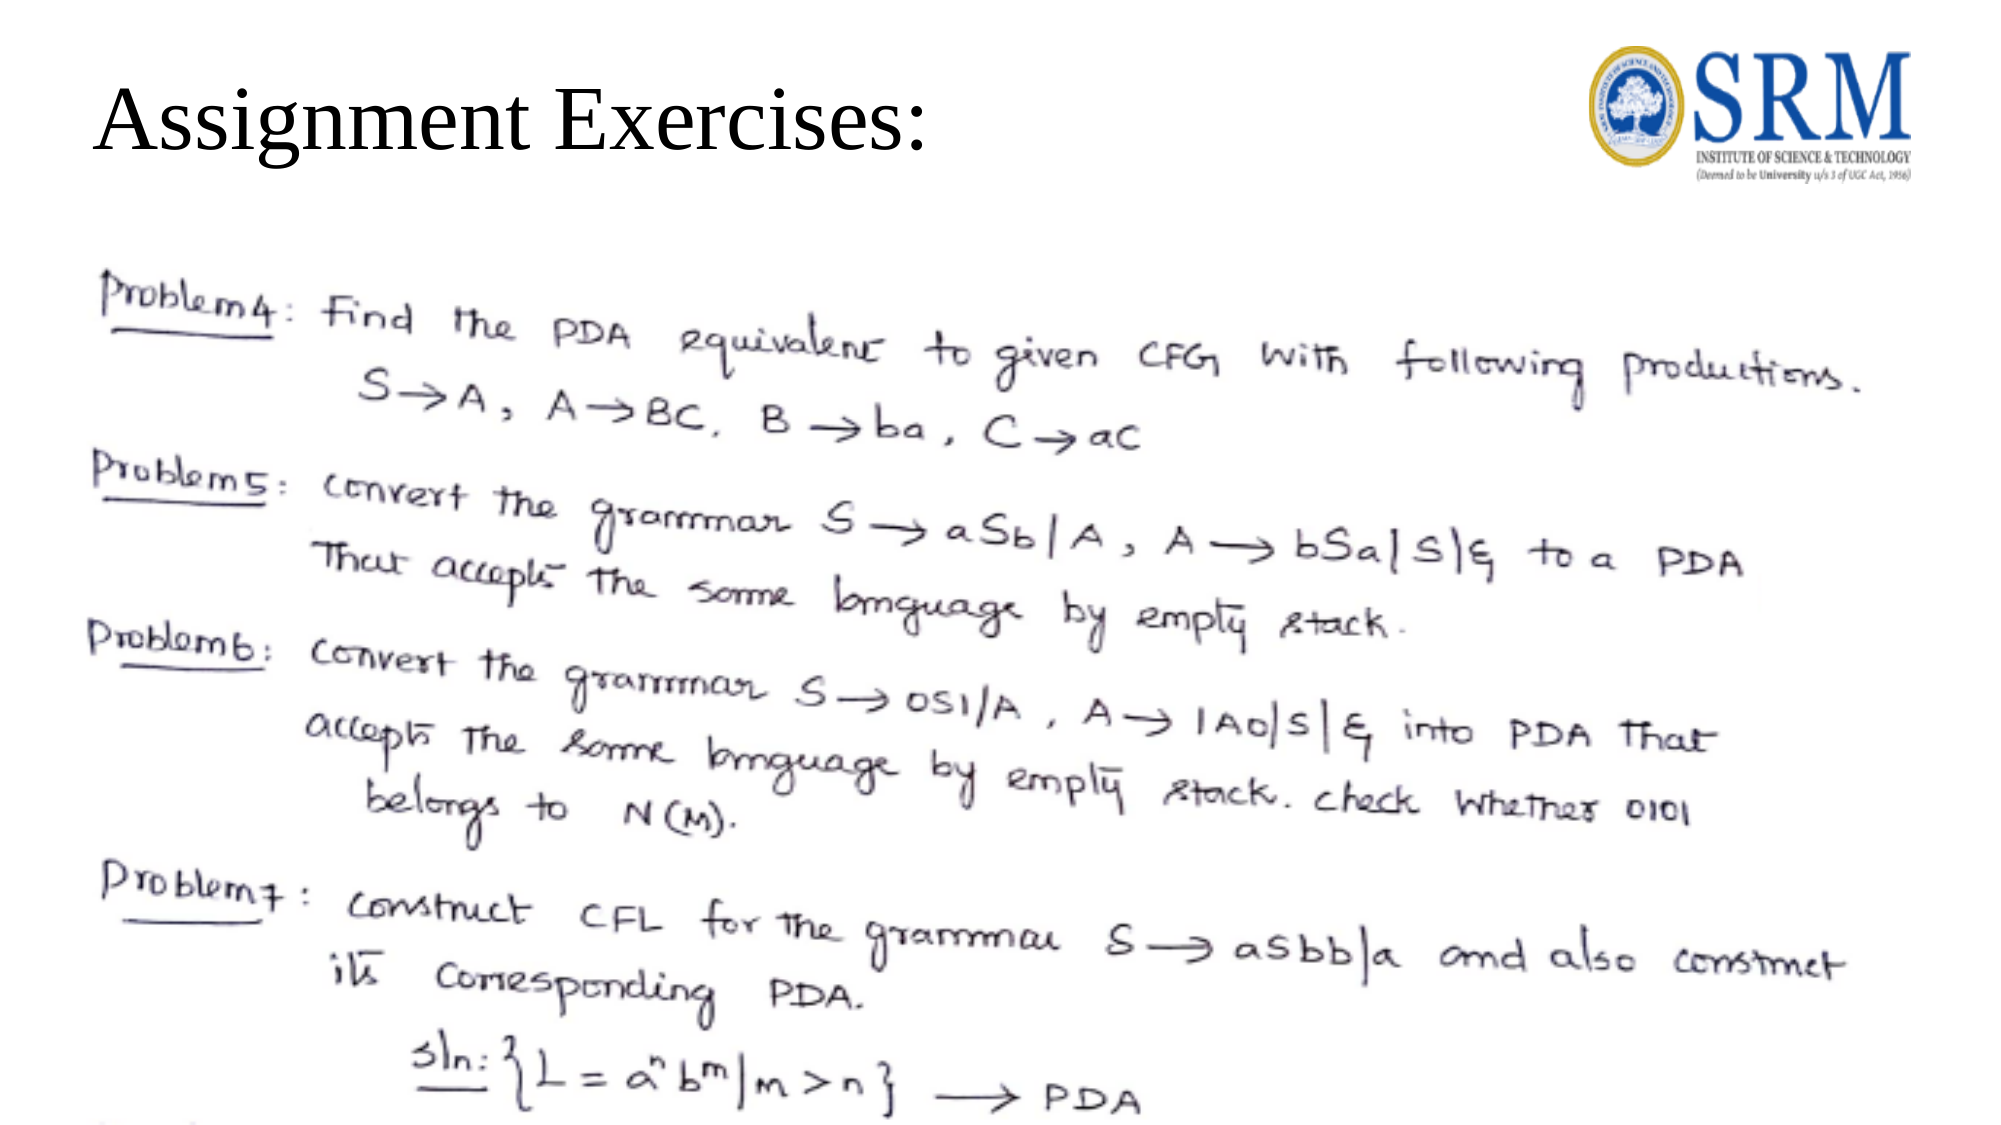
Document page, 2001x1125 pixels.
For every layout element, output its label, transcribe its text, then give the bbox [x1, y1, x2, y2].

picture [77, 264, 1896, 1125]
text_box Assignment Exercises: [77, 10, 1803, 229]
text_box [1803, 46, 1911, 184]
